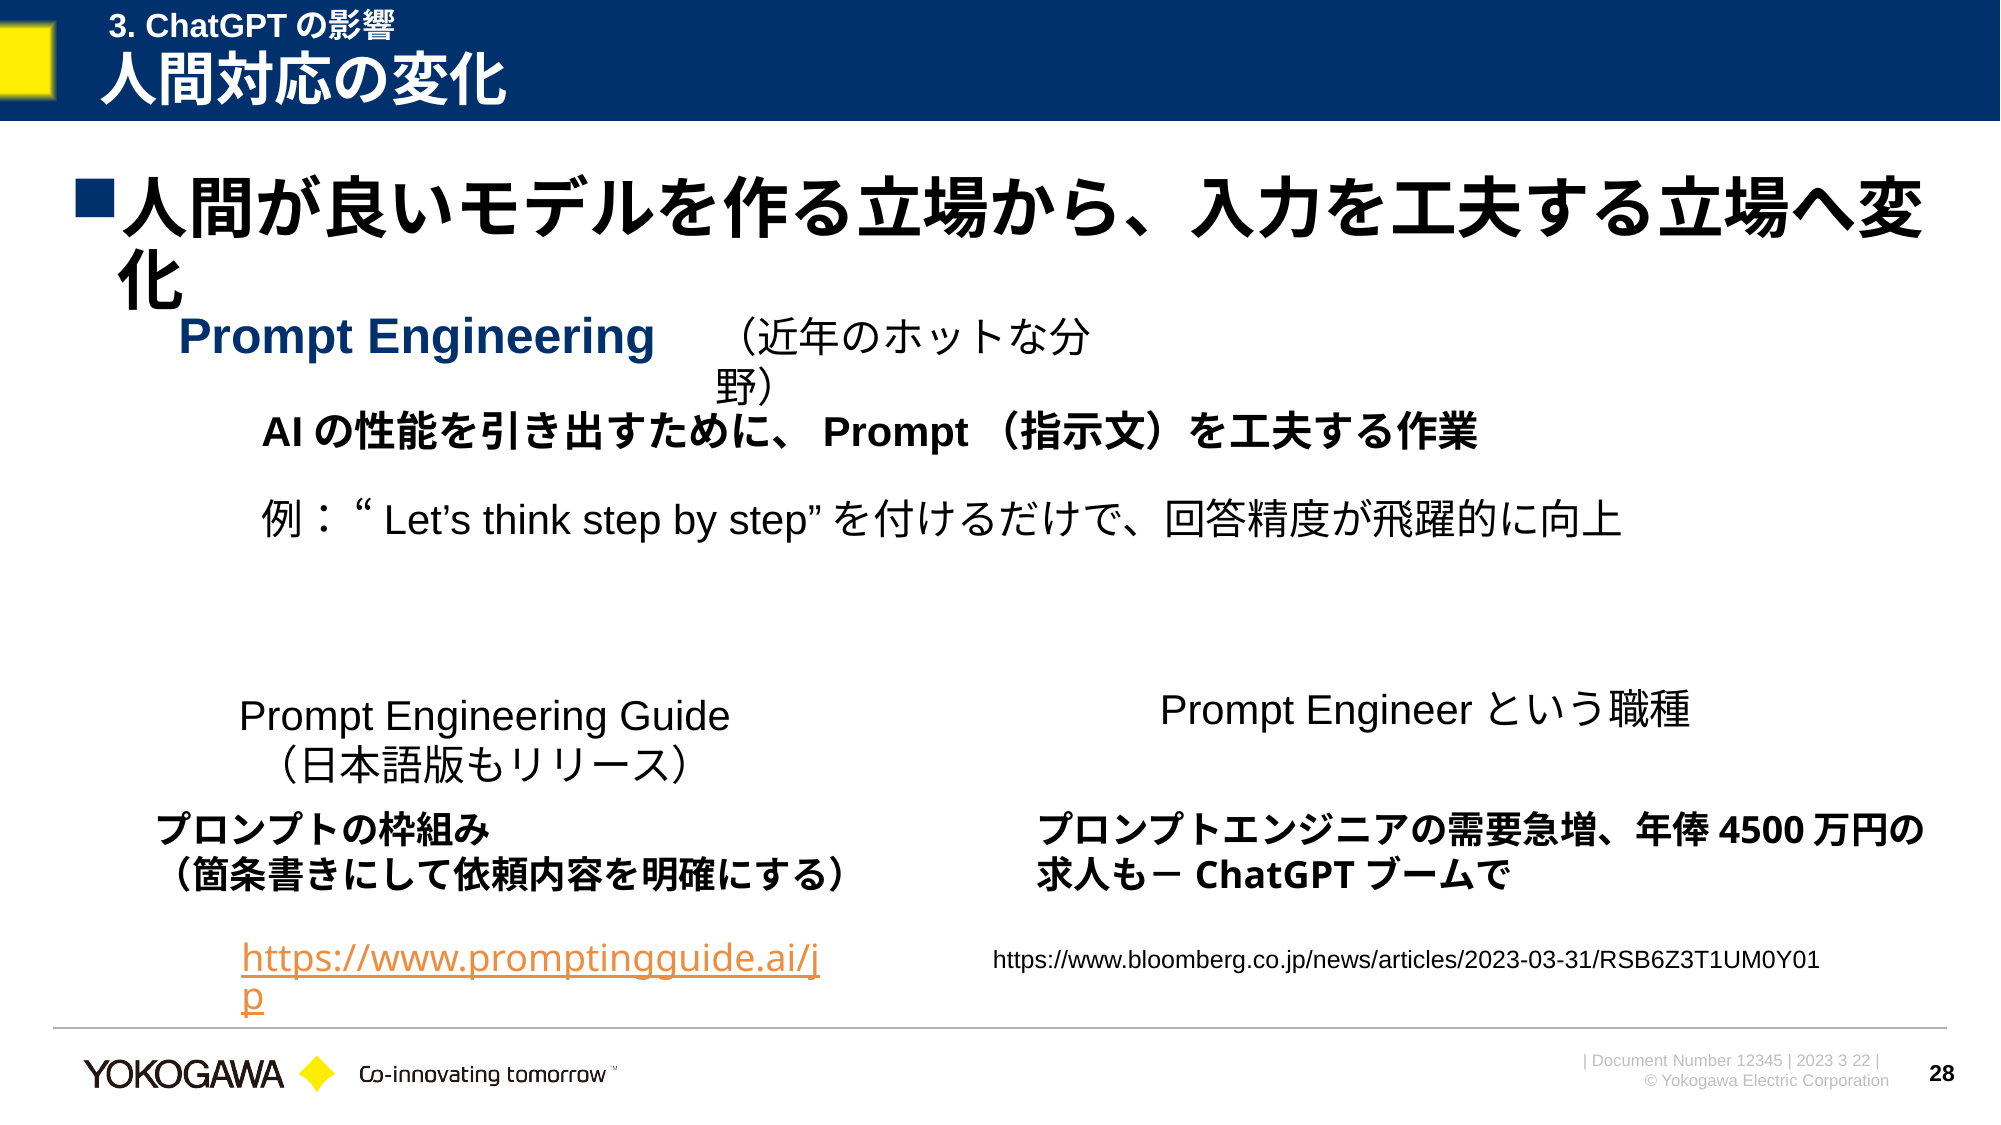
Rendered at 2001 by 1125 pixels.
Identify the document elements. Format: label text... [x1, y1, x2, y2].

text_box https://www.promptingguide.ai/jp [226, 926, 836, 993]
text_box Prompt Engineering Guide （日本語版もリリース） [201, 681, 769, 797]
text_box AIの性能を引き出すために、Prompt（指示文）を工夫する作業 [246, 397, 1539, 463]
text_box プロンプトの枠組み （箇条書きにして依頼内容を明確にする） [139, 798, 920, 904]
picture [0, 6, 69, 115]
title 人間対応の変化 [84, 39, 1955, 125]
text_box 3. ChatGPTの影響 [93, 0, 836, 52]
text_box https://www.bloomberg.co.jp/news/articles/2023-03-31/RSB6Z3T1UM0Y01 [978, 936, 1865, 981]
text_box 人間が良いモデルを作る立場から、入力を工夫する立場へ変化 [56, 167, 1944, 263]
picture [83, 1055, 617, 1093]
text_box Prompt Engineering [133, 296, 701, 371]
text_box 例： “Let’s think step by step”を付けるだけで、回答精度が飛躍的に向上 [246, 485, 1710, 550]
text_box （近年のホットな分野） [700, 303, 1183, 419]
text_box プロンプトエンジニアの需要急増、年俸4500万円の求人も－ChatGPTブームで [1021, 798, 1955, 904]
text_box Prompt Engineerという職種 [1142, 675, 1710, 741]
slide_number 28 [1904, 1042, 1970, 1103]
